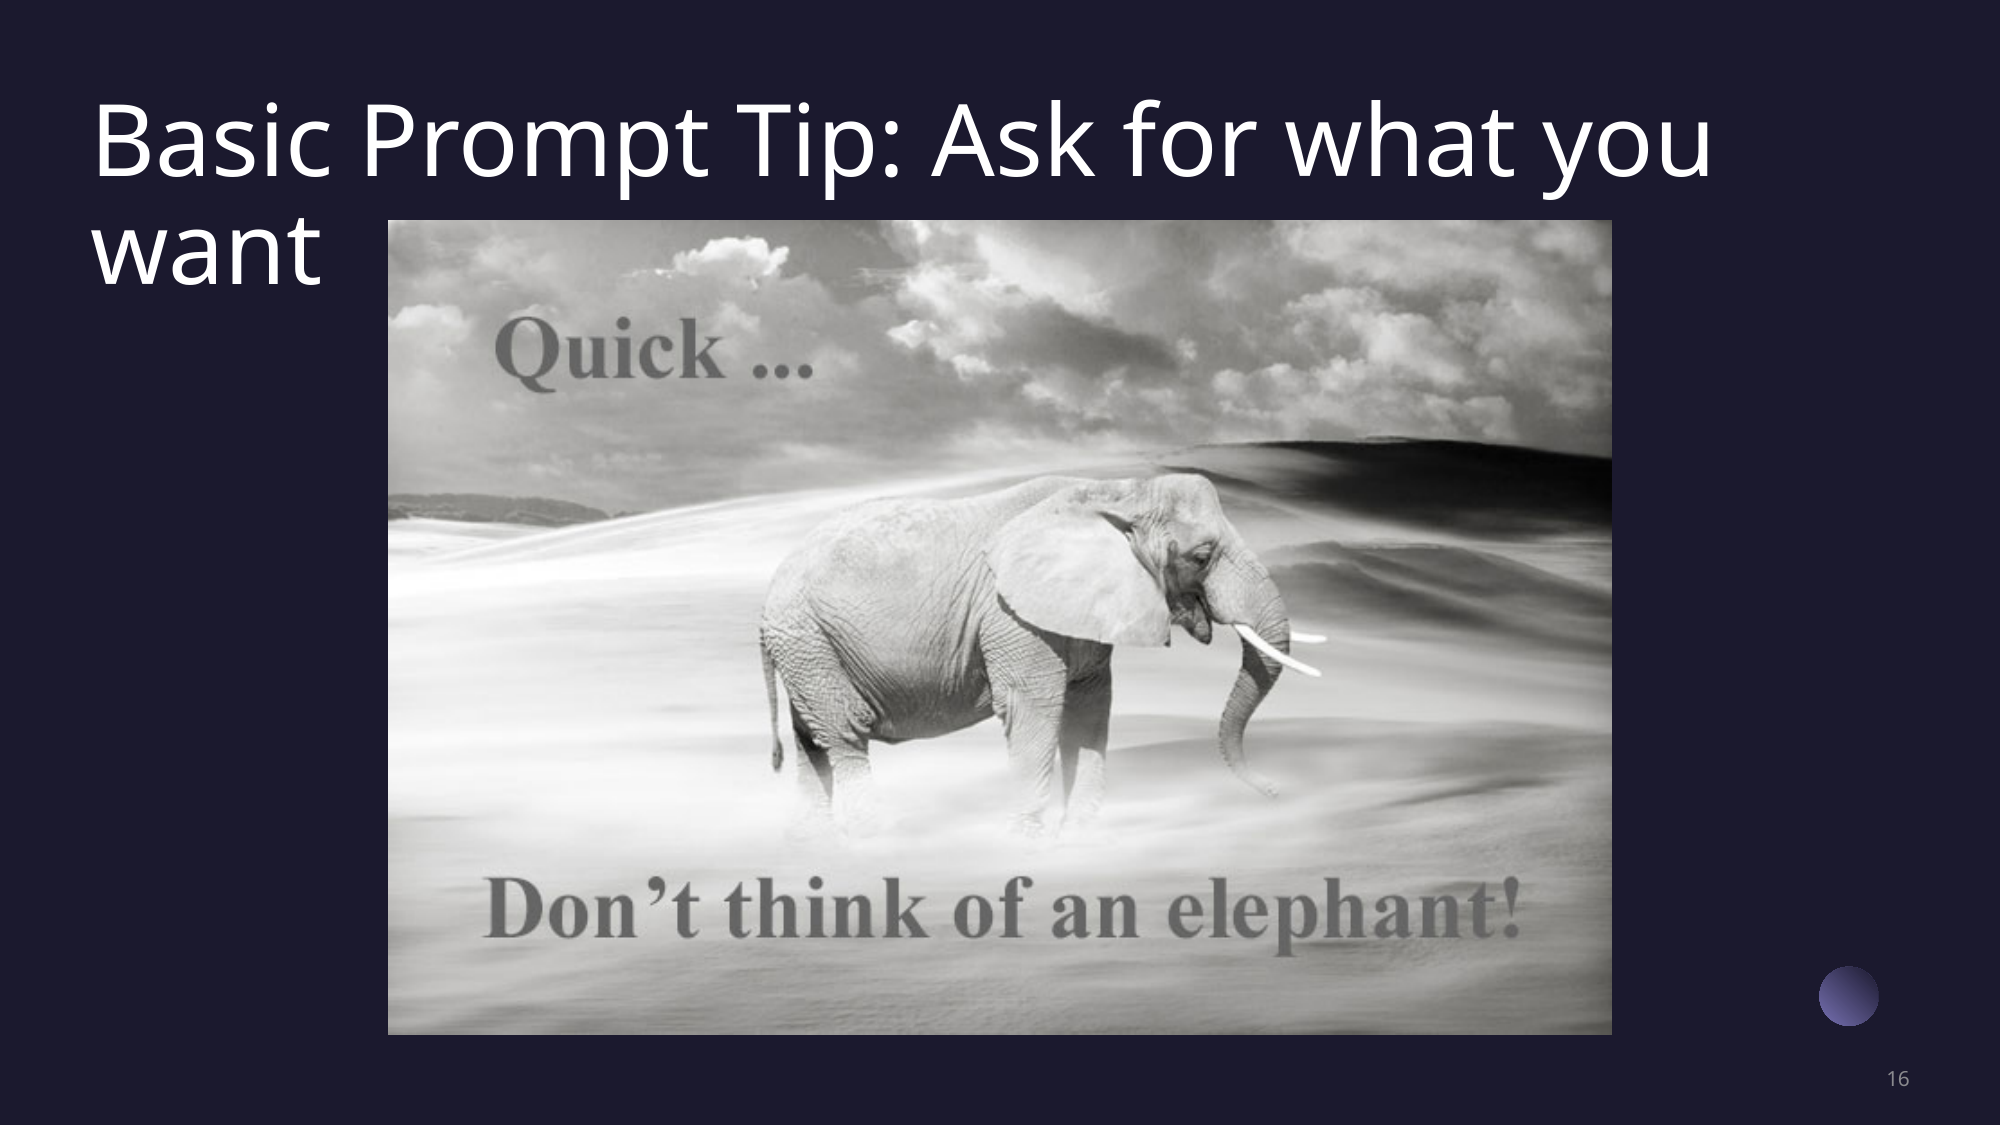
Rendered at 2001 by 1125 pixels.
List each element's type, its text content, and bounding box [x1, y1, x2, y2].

slide_number 16 [1632, 1067, 1910, 1093]
title Basic Prompt Tip: Ask for what you want [90, 90, 1911, 309]
picture [388, 220, 1612, 1035]
